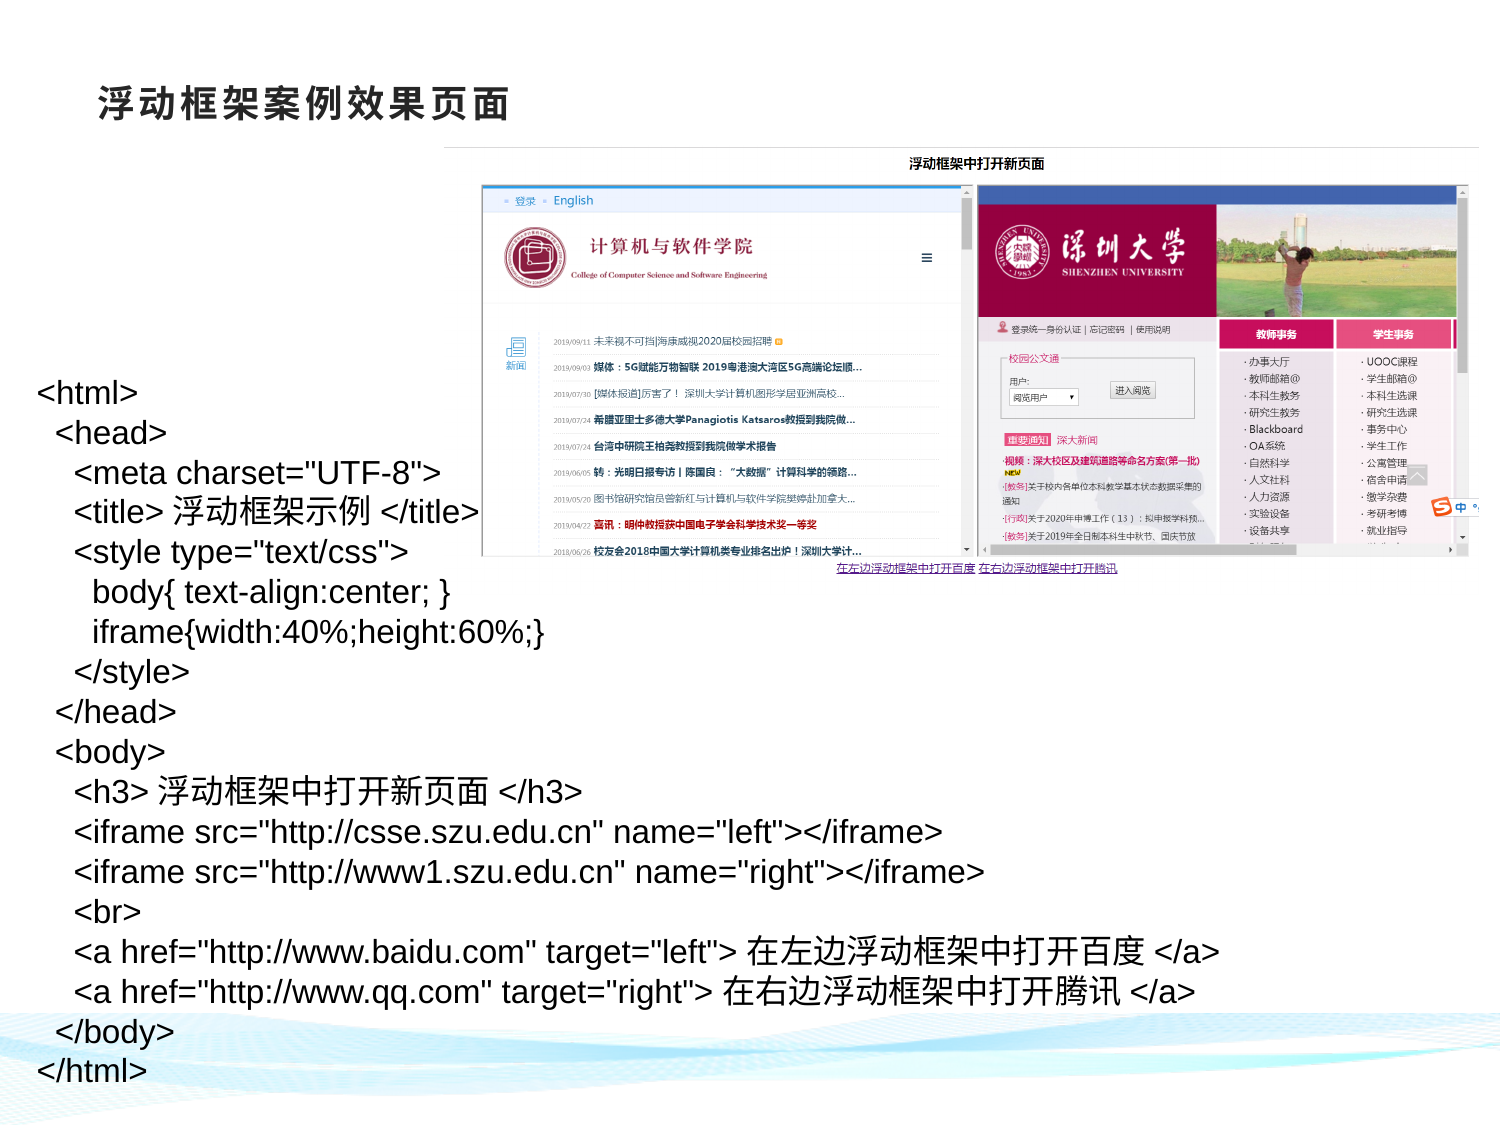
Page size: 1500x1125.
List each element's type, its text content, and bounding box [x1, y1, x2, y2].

picture [0, 1013, 1500, 1125]
title 浮动框架案例效果页面 [82, 72, 1418, 146]
picture [444, 145, 1479, 596]
text_box <html> <head> <meta charset="UTF-8"> <title>浮动框架示例</title> <style type="text/css"> body{ text-align:center; } iframe{width:40%;height:60%;} </style> </head> <body> <h3>浮动框架中打开新页面</h3> <iframe src="http://csse.szu.edu.cn" name="left"></iframe> <iframe src="http://www1.szu.edu.cn" name="right"></iframe> <br> <a href="http://www.baidu.com" target="left">在左边浮动框架中打开百度</a> <a href="http://www.qq.com" target="right">在右边浮动框架中打开腾讯</a> </body> </html> [21, 363, 1479, 1097]
